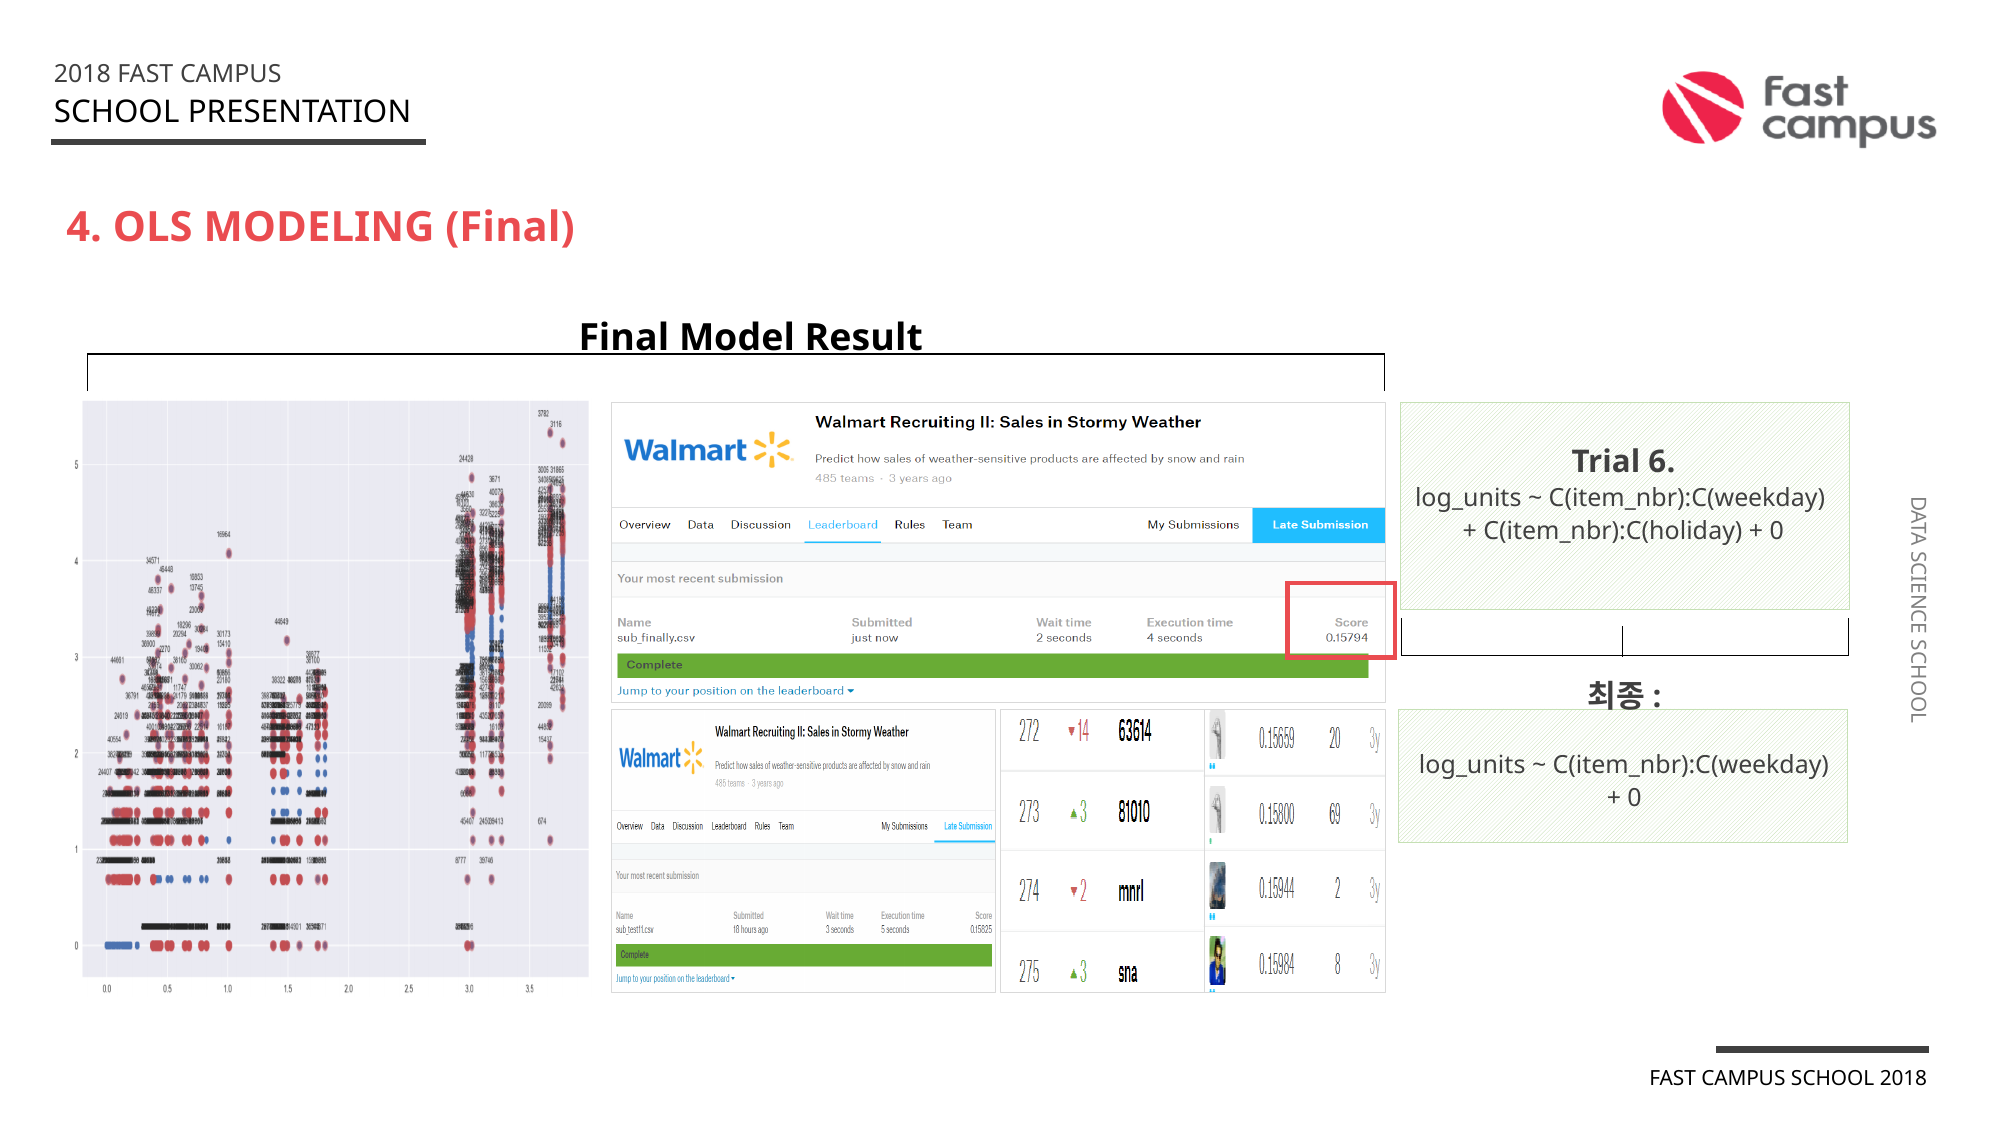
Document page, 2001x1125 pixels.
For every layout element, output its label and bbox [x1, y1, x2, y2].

picture [73, 398, 592, 997]
text_box [87, 301, 1400, 392]
text_box [39, 47, 1977, 1096]
